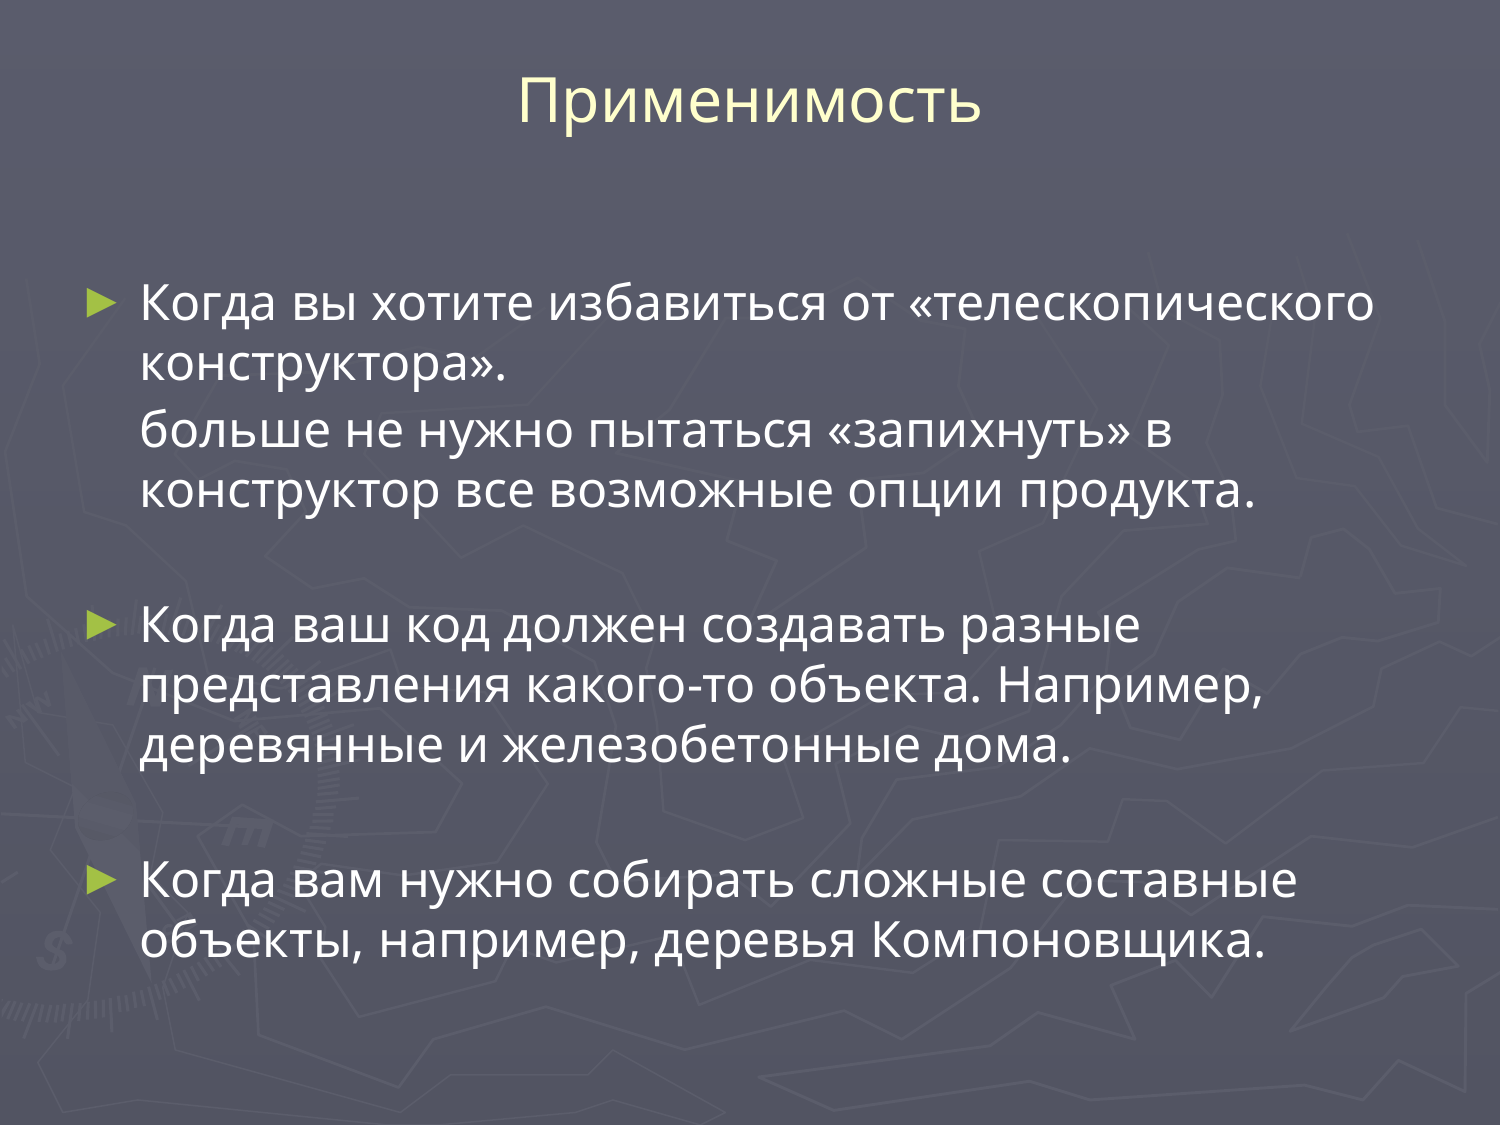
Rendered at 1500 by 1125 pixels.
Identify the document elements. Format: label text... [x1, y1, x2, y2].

list Когда вы хотите избавиться от «телескопического конструктора». больше не нужно пытаться «запихнуть» в конструктор все возможные опции продукта. Когда ваш код должен создавать разные представления какого-то объекта. Например, деревянные и железобетонные дома. Когда вам нужно собирать сложные составные объекты, например, деревья Компоновщика. [49, 262, 1451, 1001]
title Применимость [49, 37, 1451, 159]
